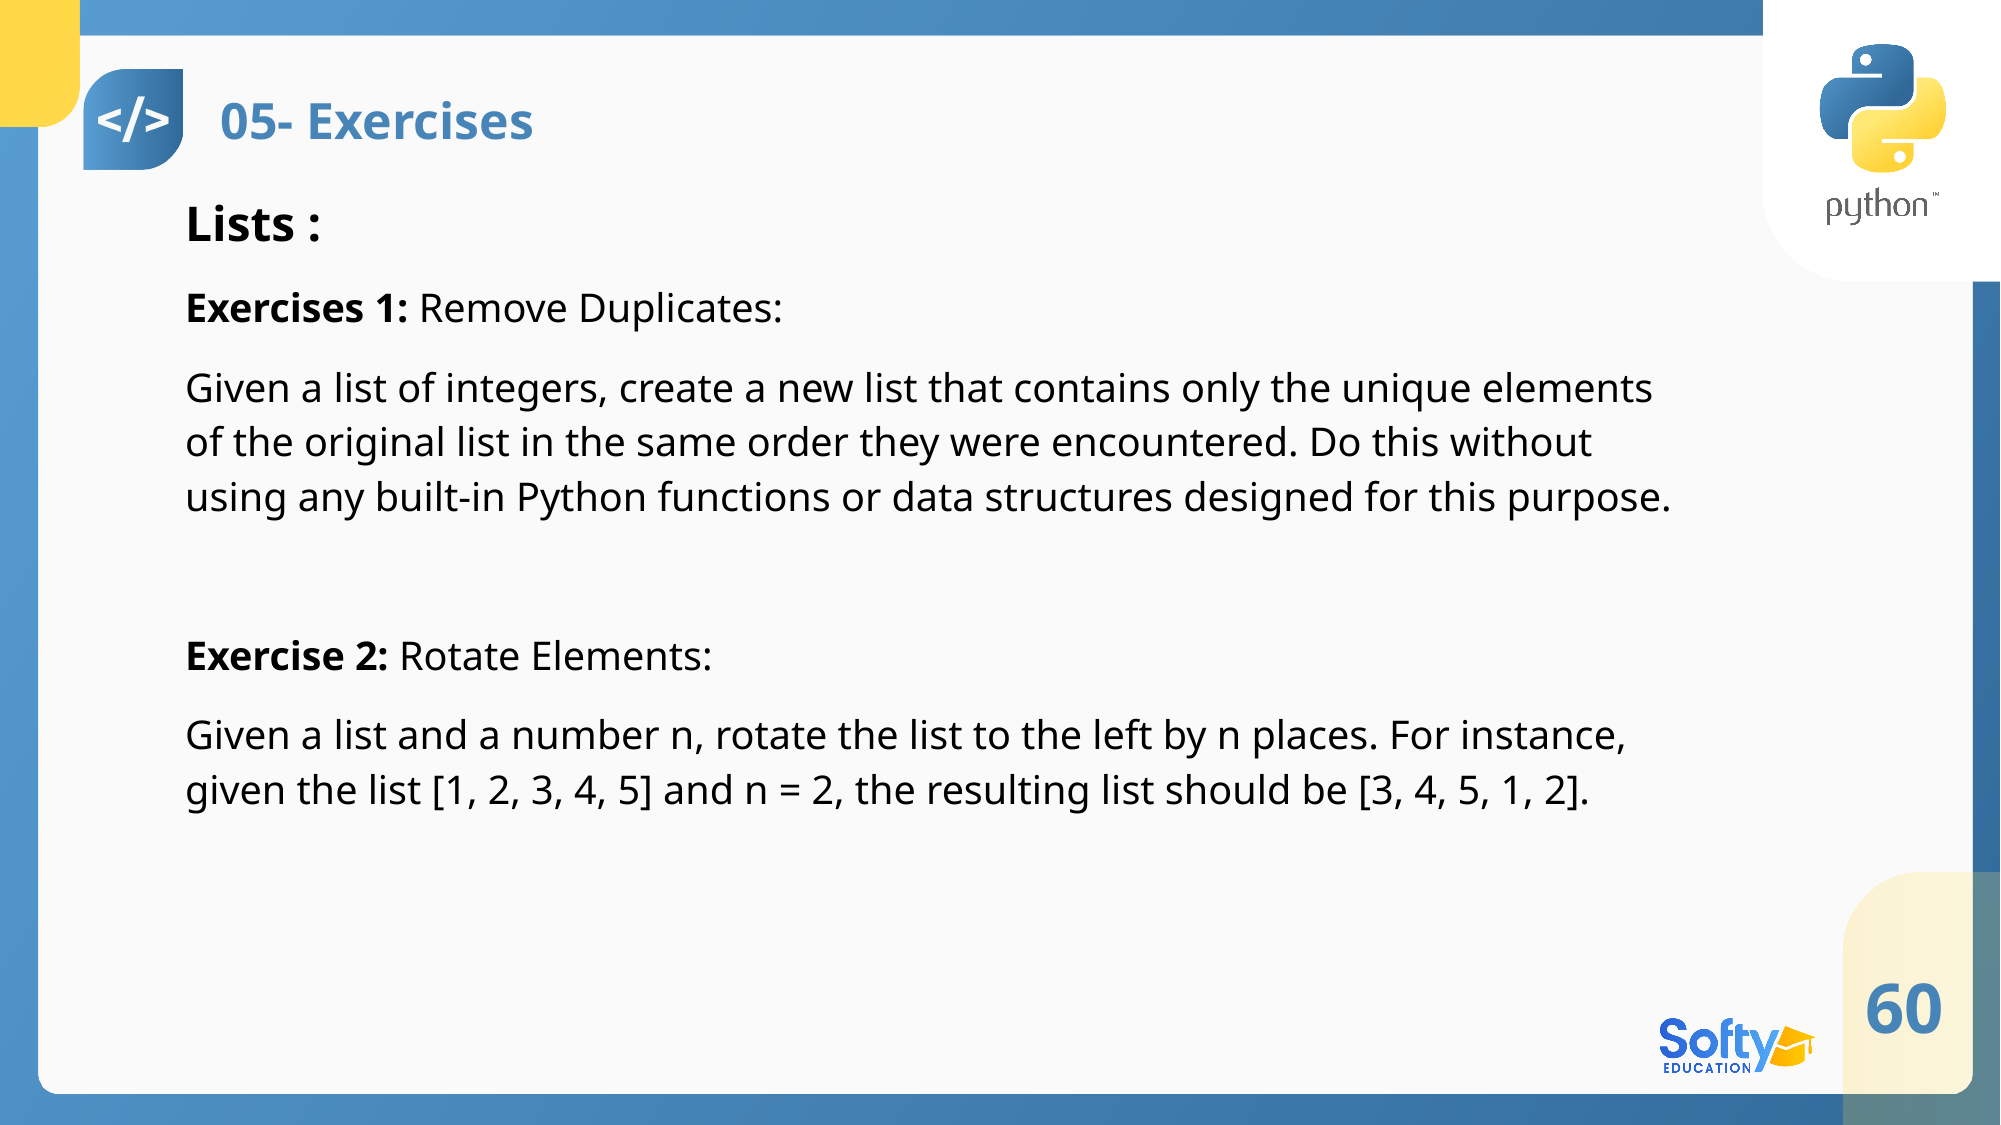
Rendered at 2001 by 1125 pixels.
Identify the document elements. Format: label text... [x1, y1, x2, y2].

text_box Lists : Exercises 1: Remove Duplicates: Given a list of integers, create a new list that contains only the unique elements of the original list in the same order they were encountered. Do this without using any built-in Python functions or data structures designed for this purpose. Exercise 2: Rotate Elements: Given a list and a number n, rotate the list to the left by n places. For instance, given the list [1, 2, 3, 4, 5] and n = 2, the resulting list should be [3, 4, 5, 1, 2]. [170, 169, 1711, 828]
text_box 60 [1844, 950, 1965, 1074]
picture [0, 0, 2000, 1125]
text_box 05- Exercises [205, 74, 1638, 165]
